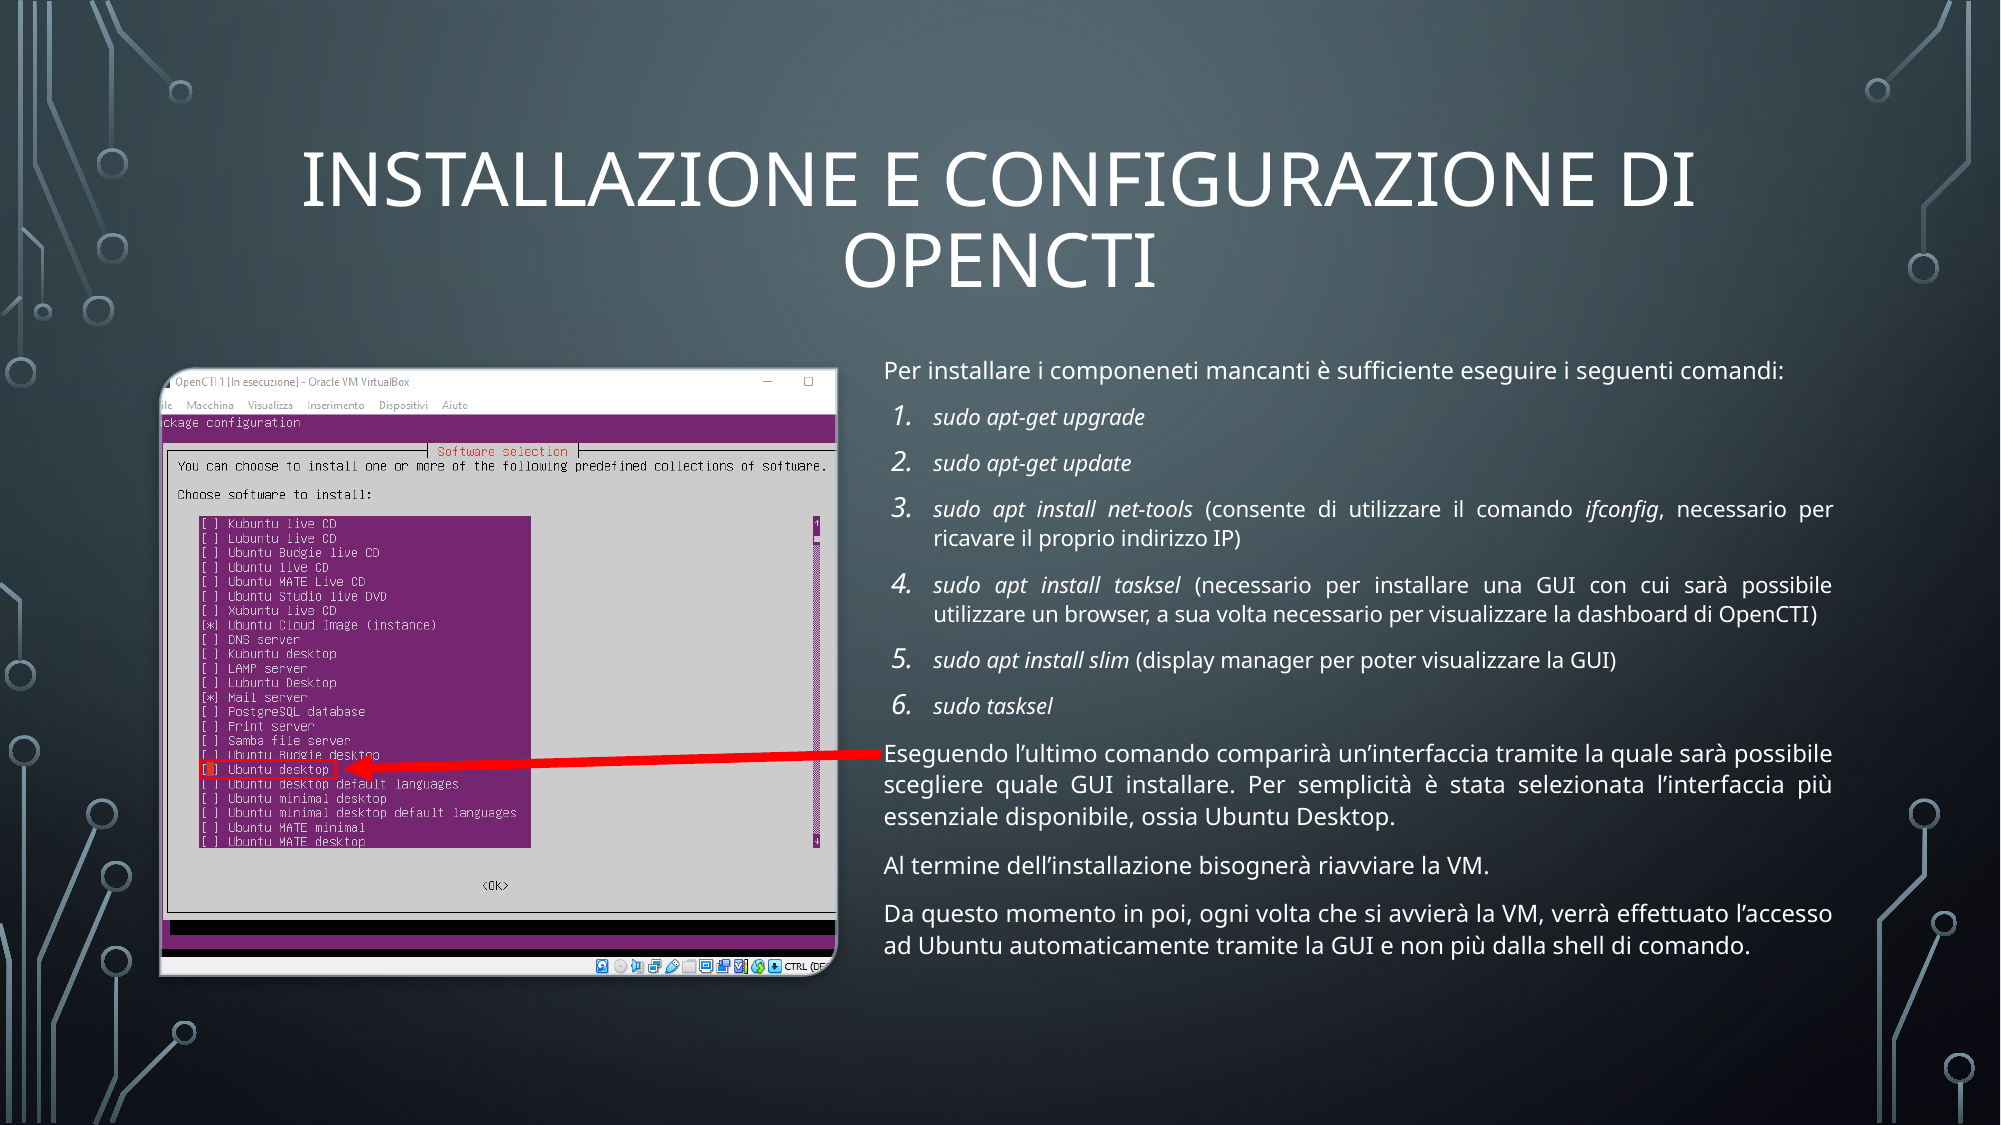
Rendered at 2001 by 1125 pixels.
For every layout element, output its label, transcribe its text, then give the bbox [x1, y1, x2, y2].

picture [160, 368, 837, 976]
list Per installare i componeneti mancanti è sufficiente eseguire i seguenti comandi: sudo apt-get upgrade sudo apt-get update sudo apt install net-tools (consente di utilizzare il comando ifconfig, necessario per ricavare il proprio indirizzo IP) sudo apt install tasksel (necessario per installare una GUI con cui sarà possibile utilizzare un browser, a sua volta necessario per visualizzare la dashboard di OpenCTI) sudo apt install slim (display manager per poter visualizzare la GUI) sudo tasksel Eseguendo l’ultimo comando comparirà un’interfaccia tramite la quale sarà possibile scegliere quale GUI installare. Per semplicità è stata selezionata l’interfaccia più essenziale disponibile, ossia Ubuntu Desktop. Al termine dell’installazione bisognerà riavviare la VM. Da questo momento in poi, ogni volta che si avvierà la VM, verrà effettuato l’accesso ad Ubuntu automaticamente tramite la GUI e non più dalla shell di comando. [868, 344, 1849, 1017]
title Installazione e configurazione di OpenCTI [187, 101, 1813, 344]
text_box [343, 753, 882, 769]
